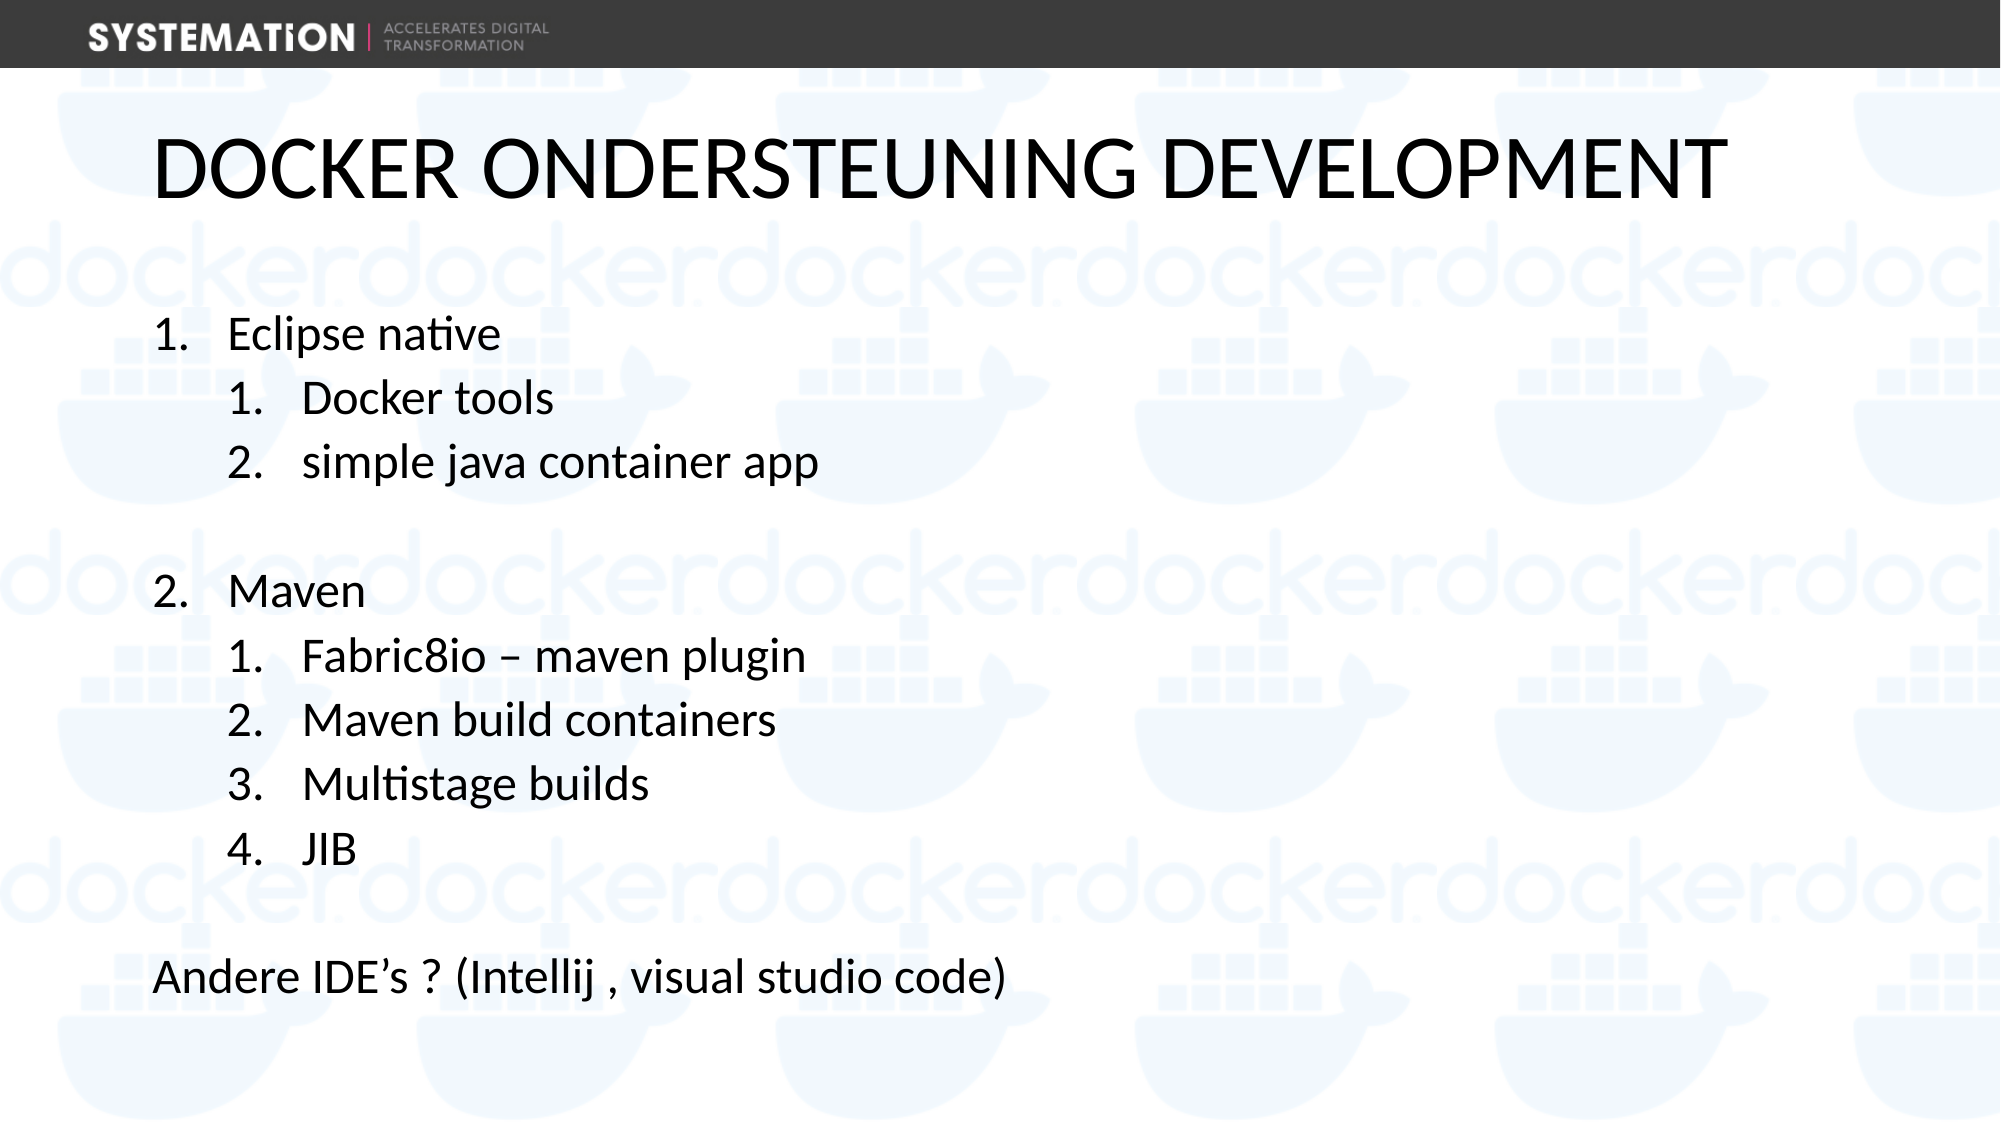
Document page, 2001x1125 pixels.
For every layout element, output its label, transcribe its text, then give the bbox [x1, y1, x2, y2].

title Docker ondersteuning development [137, 59, 1911, 278]
list Eclipse native Docker tools simple java container app Maven Fabric8io – maven plugin Maven build containers Multistage builds JIB Andere IDE’s ? (Intellij , visual studio code) [137, 299, 1863, 1014]
picture [0, 0, 2001, 68]
